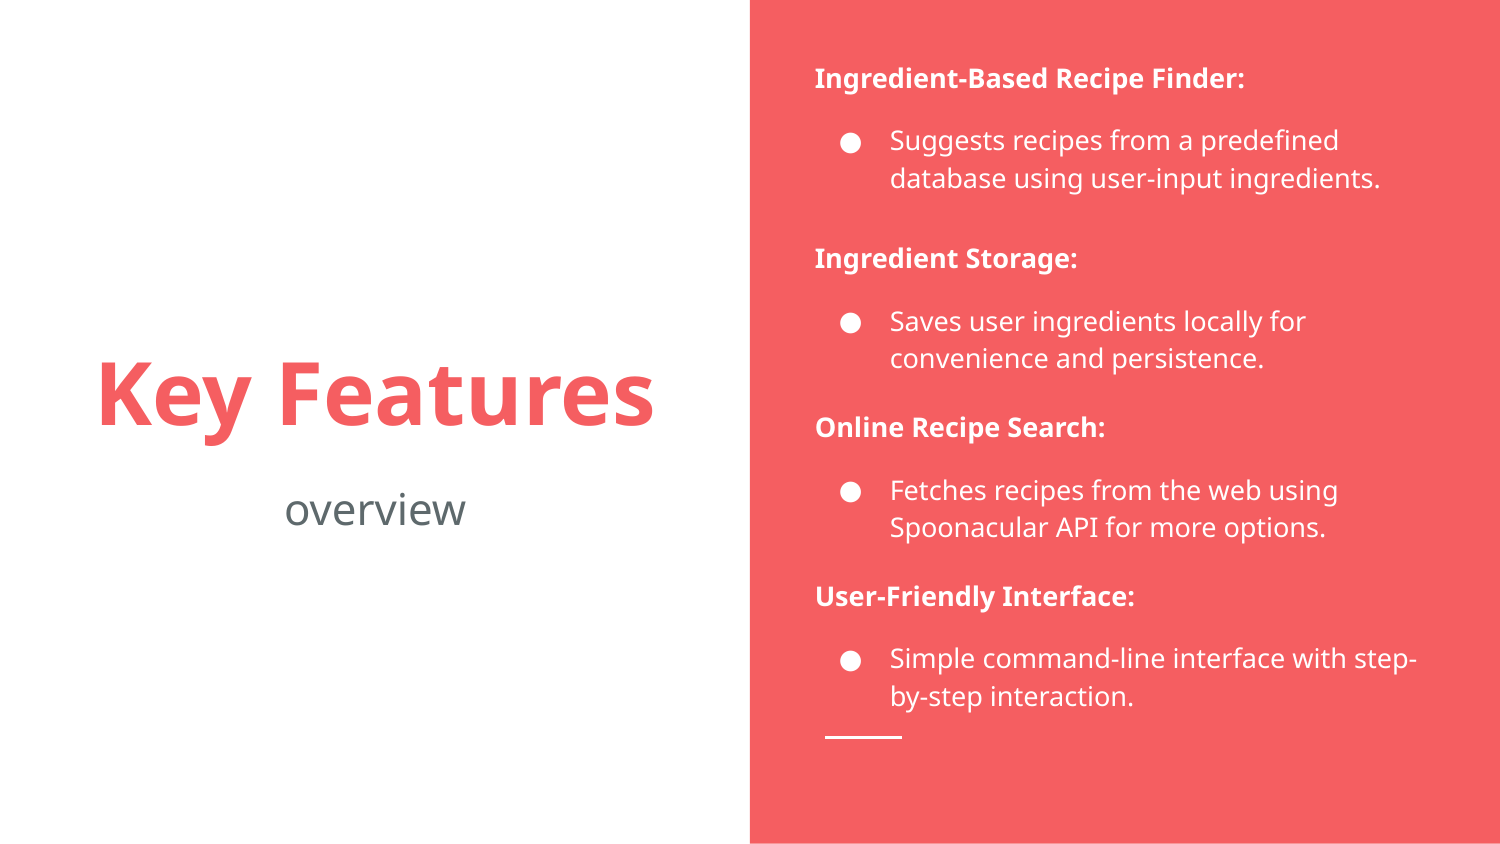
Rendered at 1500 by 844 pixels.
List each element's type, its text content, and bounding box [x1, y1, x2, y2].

text_box User-Friendly Interface: Simple command-line interface with step-by-step interaction. [799, 559, 1464, 695]
text_box Online Recipe Search: Fetches recipes from the web using Spoonacular API for more options. [799, 390, 1464, 526]
subtitle overview [43, 466, 708, 688]
text_box Ingredient Storage: Saves user ingredients locally for convenience and persistence. [799, 222, 1464, 357]
title Key Features [43, 181, 708, 458]
text_box Ingredient-Based Recipe Finder: Suggests recipes from a predefined database using user-input ingredients. [799, 41, 1464, 176]
text_box [784, 80, 1448, 215]
